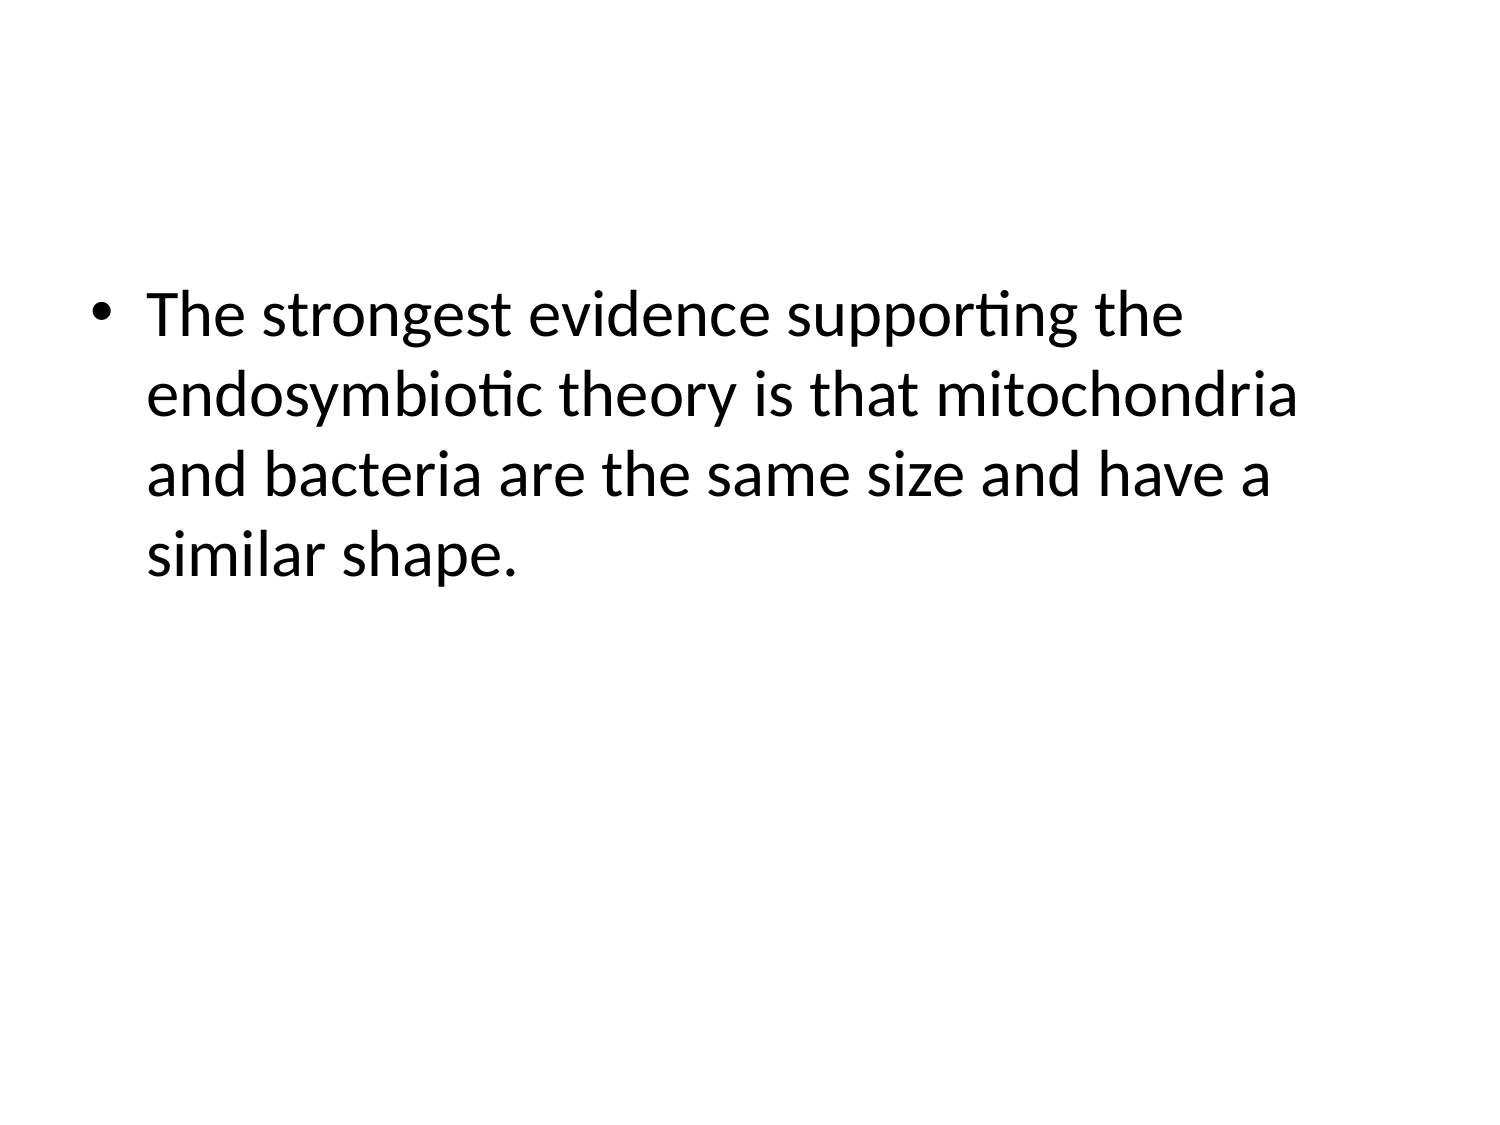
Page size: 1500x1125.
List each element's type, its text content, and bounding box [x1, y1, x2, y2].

list The strongest evidence supporting the endosymbiotic theory is that mitochondria and bacteria are the same size and have a similar shape. [75, 262, 1425, 1005]
